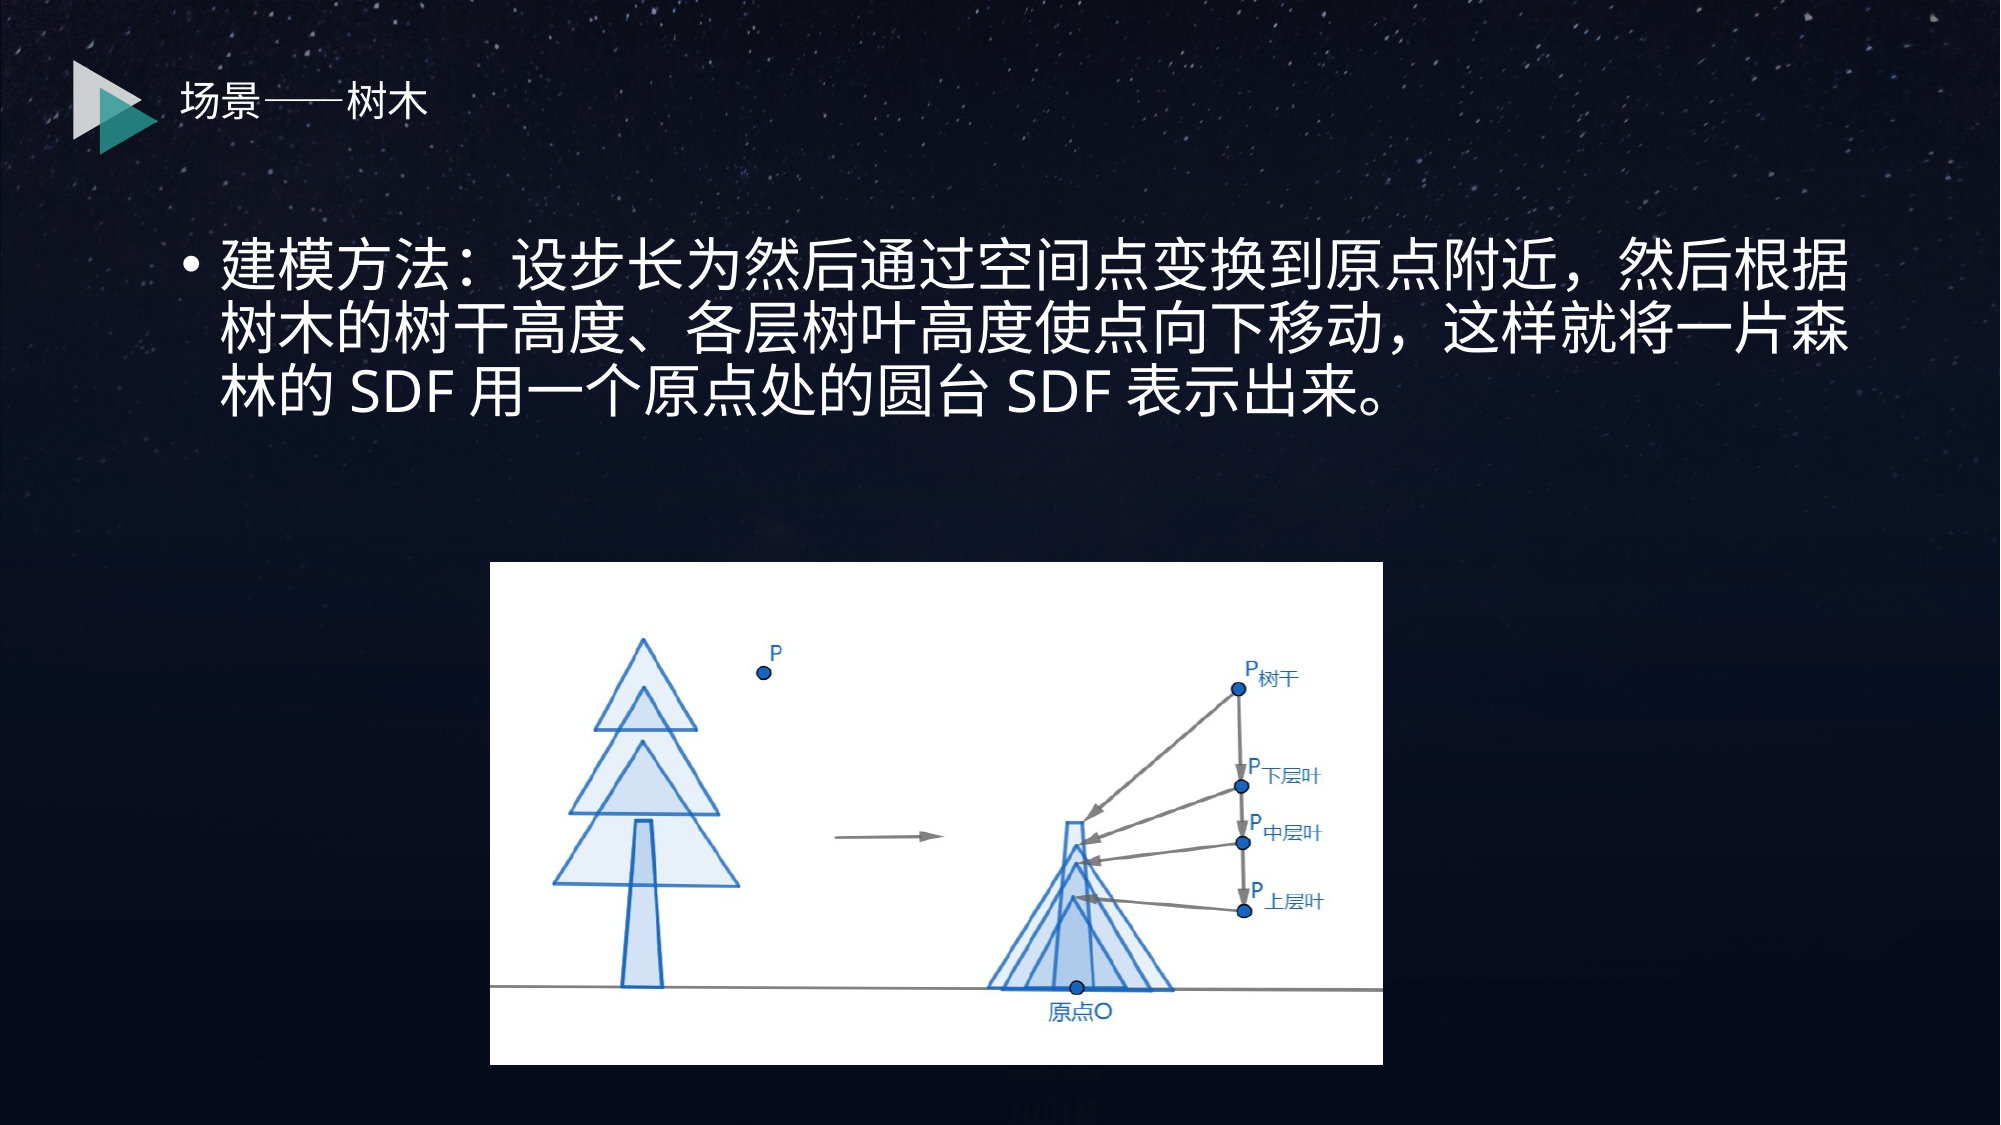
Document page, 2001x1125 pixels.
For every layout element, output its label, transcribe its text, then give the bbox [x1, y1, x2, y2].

picture [0, 0, 2000, 1125]
text_box 场景——树木 [164, 67, 454, 132]
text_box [73, 60, 158, 155]
